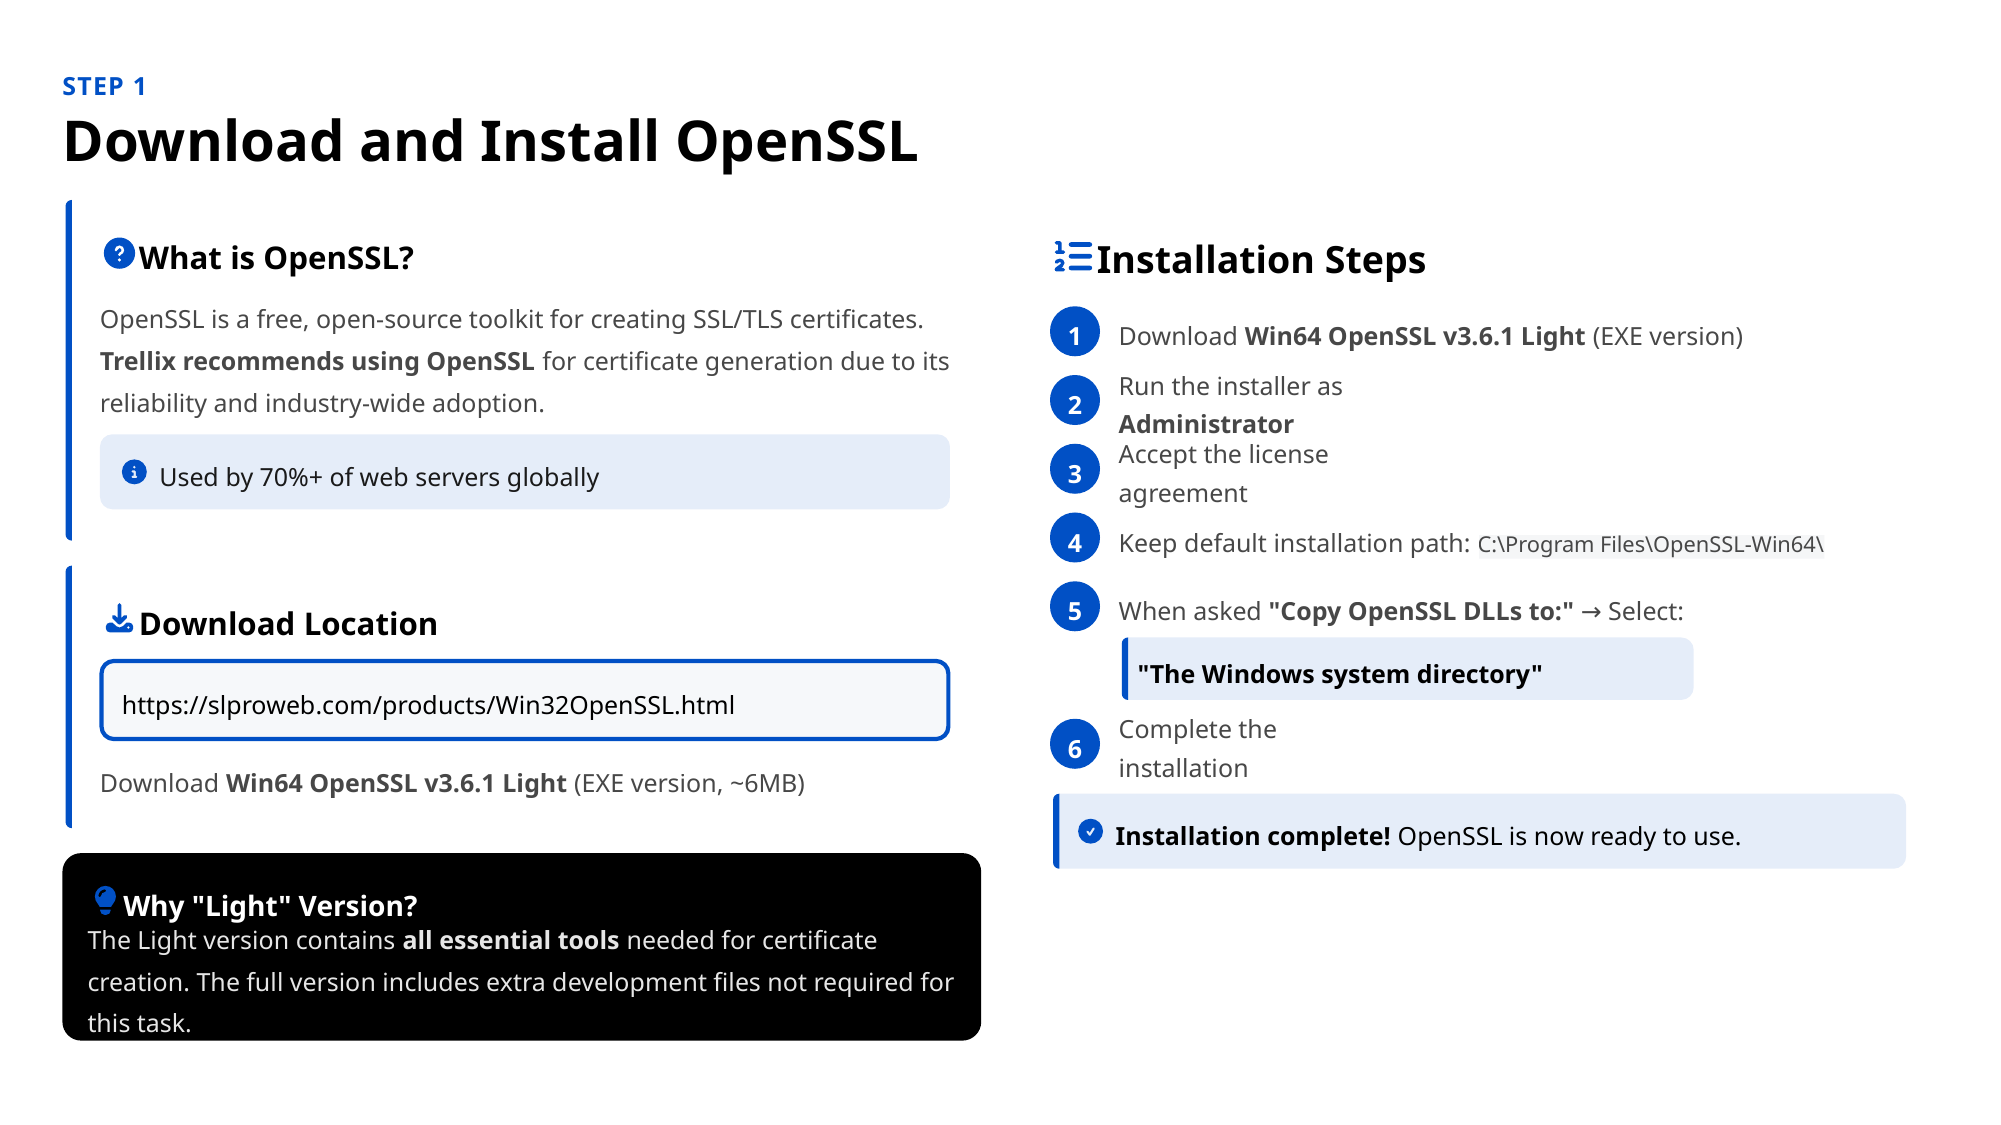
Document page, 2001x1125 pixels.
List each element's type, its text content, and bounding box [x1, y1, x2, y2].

text_box [1054, 241, 1066, 254]
text_box [1060, 793, 1907, 869]
text_box "The Windows system directory" [1137, 650, 1694, 688]
text_box Why "Light" Version? [123, 878, 971, 922]
text_box What is OpenSSL? [139, 231, 966, 275]
text_box When asked "Copy OpenSSL DLLs to:" → Select: [1118, 587, 1707, 625]
text_box Complete the installation [1118, 718, 1405, 763]
text_box Download Location [139, 596, 966, 641]
text_box [1068, 253, 1093, 259]
text_box [72, 199, 982, 541]
text_box Keep default installation path: C:\Program Files\OpenSSL-Win64\ [1118, 512, 1865, 557]
text_box [65, 199, 72, 541]
text_box OpenSSL is a free, open-source toolkit for creating SSL/TLS certificates. Trellix recommends using OpenSSL for certificate generation due to its reliability and industry-wide adoption. [99, 293, 963, 416]
text_box [1129, 637, 1694, 700]
text_box [1068, 265, 1093, 271]
text_box https://slproweb.com/products/Win32OpenSSL.html [121, 681, 941, 719]
text_box 4 [1043, 512, 1107, 563]
text_box [112, 603, 127, 625]
text_box The Light version contains all essential tools needed for certificate creation. The full version includes extra development files not required for this task. [87, 934, 969, 1016]
text_box Accept the license agreement [1118, 443, 1461, 488]
text_box [99, 434, 950, 510]
text_box Run the installer as Administrator [1118, 375, 1516, 419]
text_box 2 [1043, 375, 1107, 425]
text_box Download Win64 OpenSSL v3.6.1 Light (EXE version, ~6MB) [99, 759, 963, 797]
text_box Installation complete! OpenSSL is now ready to use. [1115, 812, 1900, 850]
text_box [1121, 637, 1129, 700]
text_box Used by 70%+ of web servers globally [159, 453, 944, 491]
text_box 5 [1043, 581, 1107, 632]
text_box [1054, 258, 1066, 272]
text_box 3 [1043, 443, 1107, 494]
text_box 6 [1043, 718, 1107, 769]
text_box Download Win64 OpenSSL v3.6.1 Light (EXE version) [1118, 306, 1749, 350]
text_box [100, 909, 111, 915]
text_box [1053, 793, 1060, 869]
text_box [62, 853, 982, 1041]
text_box Installation Steps [1096, 231, 1925, 282]
text_box [94, 885, 116, 907]
text_box [72, 565, 982, 829]
text_box [65, 565, 72, 829]
text_box [121, 459, 147, 485]
text_box [105, 622, 134, 633]
text_box [1018, 200, 1938, 1041]
text_box STEP 1 [62, 62, 1950, 100]
text_box [1068, 242, 1093, 247]
text_box [101, 660, 949, 740]
text_box [1078, 818, 1104, 844]
text_box Download and Install OpenSSL [62, 112, 1966, 175]
text_box 1 [1043, 306, 1107, 357]
text_box [103, 237, 136, 269]
